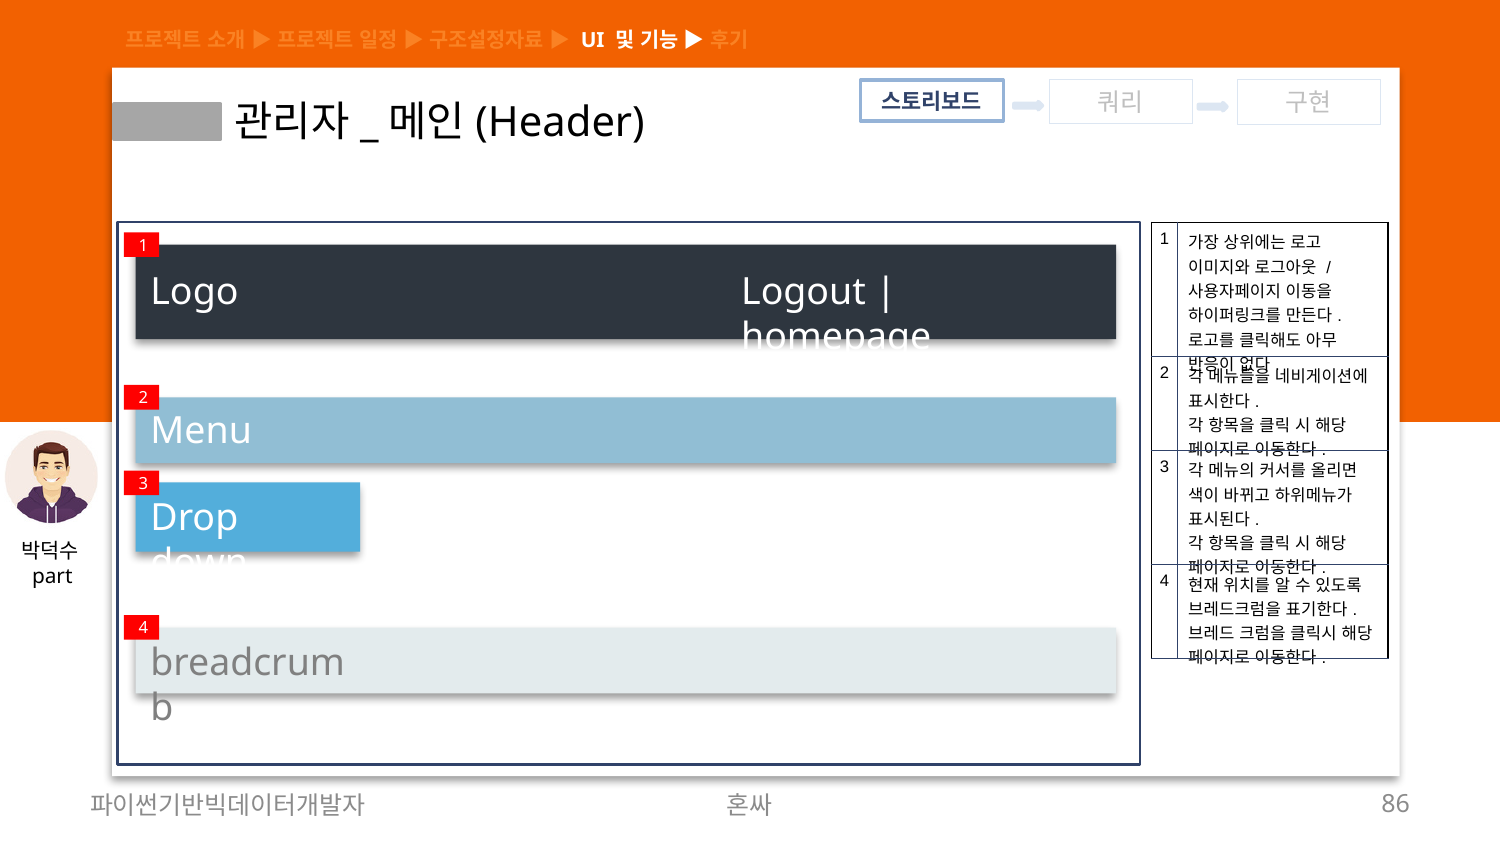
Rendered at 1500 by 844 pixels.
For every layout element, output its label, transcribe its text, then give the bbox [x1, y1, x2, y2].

slide_number 파이썬기반빅데이터개발자 [75, 782, 425, 827]
table_cell 4 [1152, 565, 1177, 658]
text_box [0, 0, 1500, 424]
text_box [115, 220, 1142, 767]
text_box 구현 [1237, 79, 1381, 124]
slide_number 86 [1074, 782, 1425, 827]
table_cell 현재 위치를 알 수 있도록 브레드크럼을 표기한다. 브레드 크럼을 클릭시 해당 페이지로 이동한다. [1178, 565, 1387, 658]
text_box 쿼리 [1049, 79, 1193, 124]
text_box [112, 102, 222, 141]
text_box [134, 243, 1118, 341]
footer 혼싸 [512, 782, 988, 827]
picture [1, 425, 103, 529]
table_cell 2 [1152, 357, 1177, 450]
text_box [1012, 99, 1045, 112]
table_header 가장 상위에는 로고 이미지와 로그아웃 / 사용자페이지 이동을 하이퍼링크를 만든다. 로고를 클릭해도 아무 반응이 없다. [1178, 223, 1387, 356]
text_box [134, 395, 1118, 465]
table_cell 3 [1152, 451, 1177, 564]
text_box 2 [122, 383, 161, 412]
text_box 박덕수part [0, 536, 105, 596]
text_box 관리자_메인(Header) [227, 91, 1400, 149]
table_cell 각 메뉴들을 네비게이션에 표시한다. 각 항목을 클릭 시 해당 페이지로 이동한다. [1178, 357, 1387, 450]
text_box [1196, 100, 1229, 113]
text_box Menu [135, 398, 280, 459]
text_box 4 [122, 613, 161, 642]
text_box 3 [122, 469, 161, 497]
text_box breadcrumb [135, 630, 372, 736]
text_box 1 [122, 230, 161, 259]
text_box Logo [135, 259, 254, 320]
text_box 스토리보드 [860, 80, 1004, 121]
text_box [110, 65, 1402, 778]
text_box 프로젝트 소개 ▶ 프로젝트 일정 ▶ 구조설정자료 ▶ UI 및 기능 ▶ 후기 [110, 18, 1400, 59]
table_header 1 [1152, 223, 1177, 356]
text_box Drop down [135, 485, 361, 591]
text_box [161, 625, 1118, 696]
text_box Logout | homepage [726, 259, 1102, 365]
table_cell 각 메뉴의 커서를 올리면 색이 바뀌고 하위메뉴가 표시된다. 각 항목을 클릭 시 해당 페이지로 이동한다. [1178, 451, 1387, 564]
text_box [161, 480, 362, 554]
